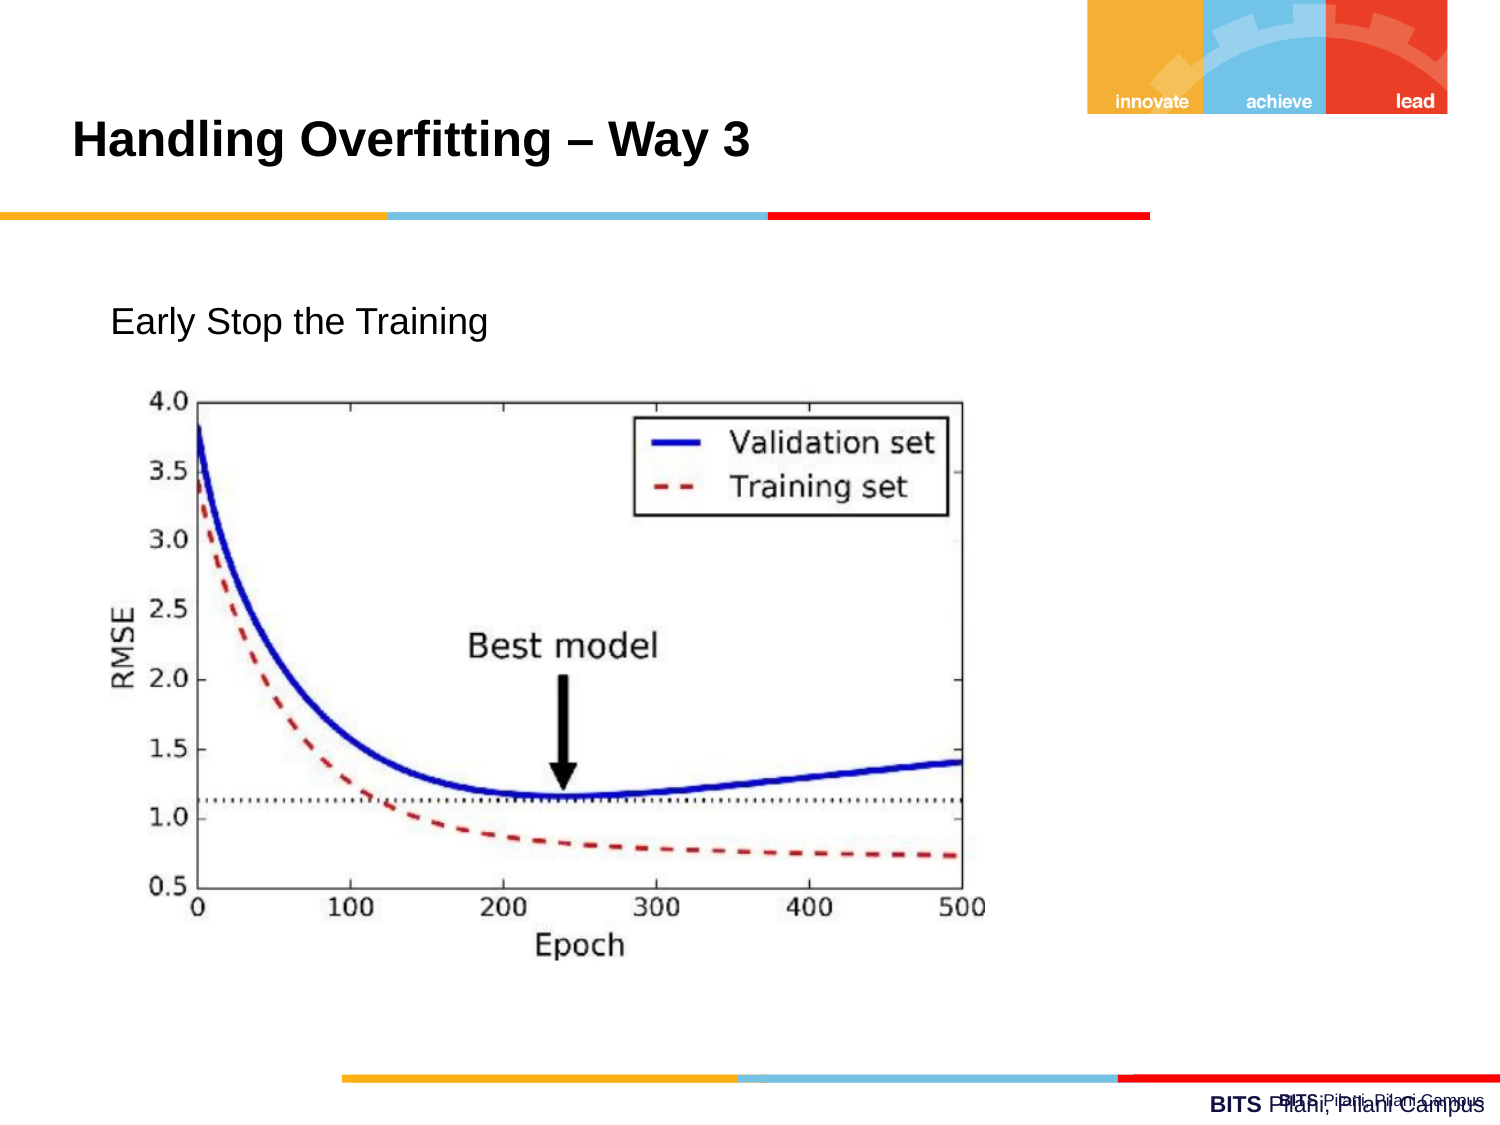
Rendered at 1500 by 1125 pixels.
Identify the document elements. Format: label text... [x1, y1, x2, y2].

picture [95, 375, 1004, 971]
list Early Stop the Training [95, 237, 1500, 379]
picture [1087, 0, 1448, 114]
text_box Handling Overfitting – Way 3 [57, 98, 1351, 221]
